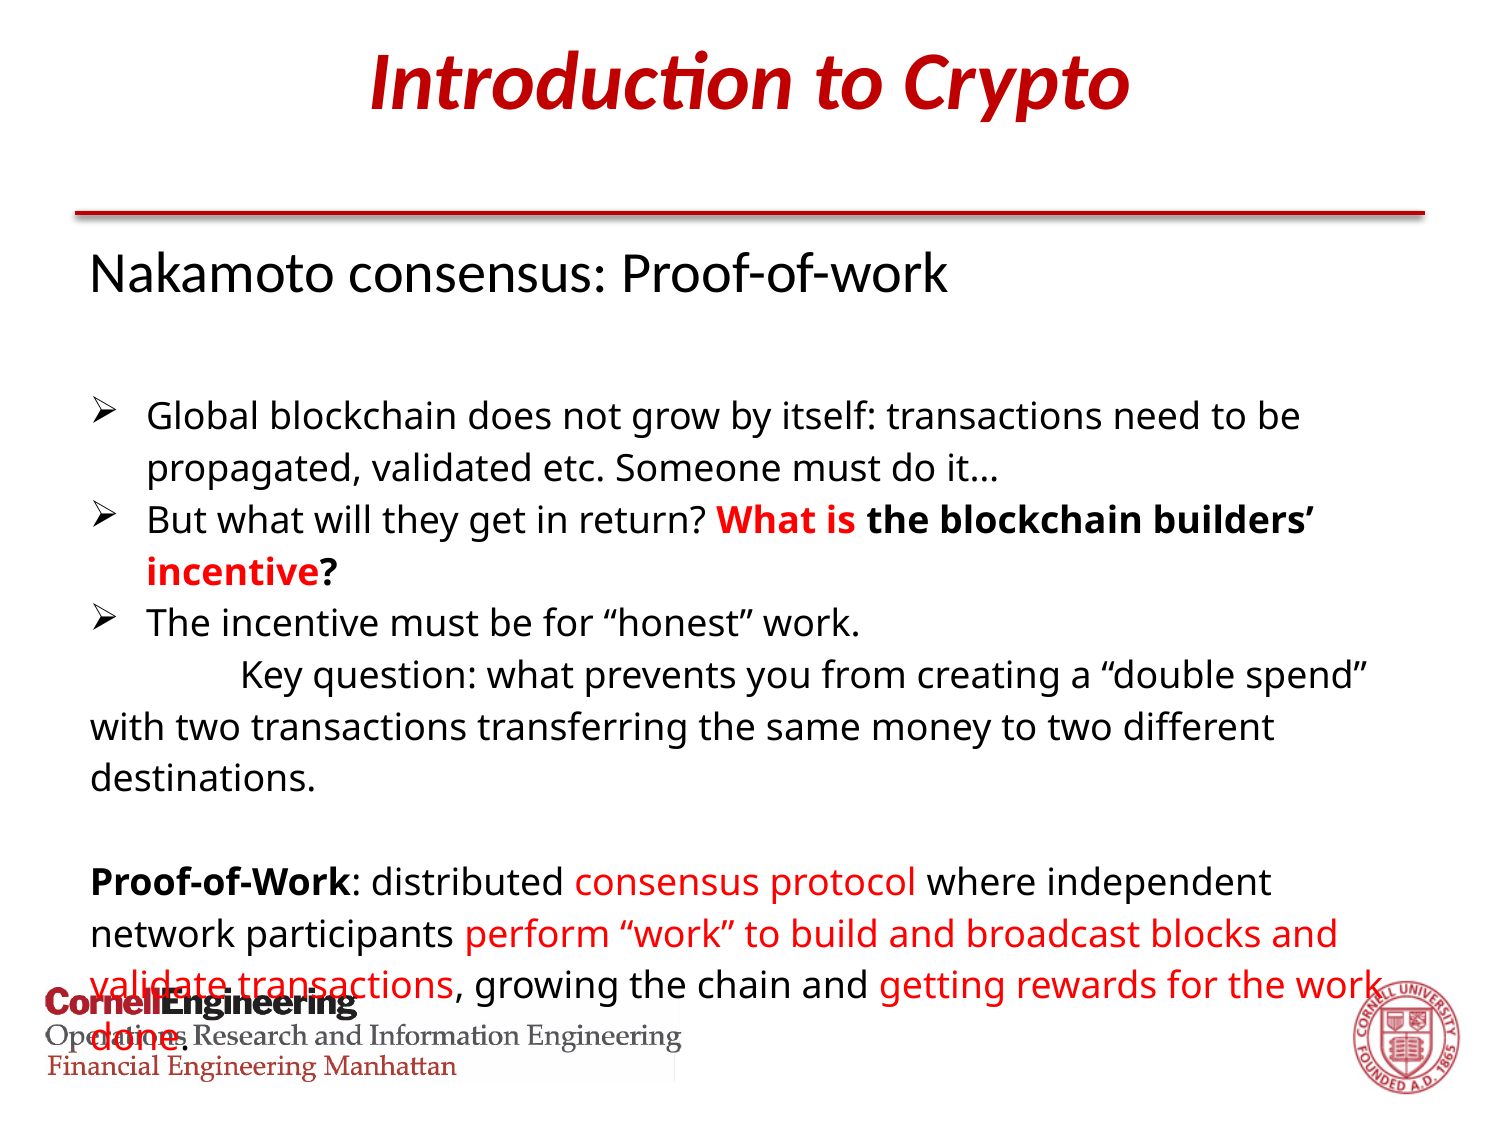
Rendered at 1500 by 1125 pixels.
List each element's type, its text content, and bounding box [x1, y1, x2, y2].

picture [1320, 944, 1493, 1125]
list Nakamoto consensus: Proof-of-work Global blockchain does not grow by itself: transactions need to be propagated, validated etc. Someone must do it… But what will they get in return? What is the blockchain builders’ incentive? The incentive must be for “honest” work. Key question: what prevents you from creating a “double spend” with two transactions transferring the same money to two different destinations. Proof-of-Work: distributed consensus protocol where independent network participants perform “work” to build and broadcast blocks and validate transactions, growing the chain and getting rewards for the work done. [75, 226, 1425, 974]
picture [45, 987, 828, 1082]
title Introduction to Crypto [75, 18, 1425, 207]
